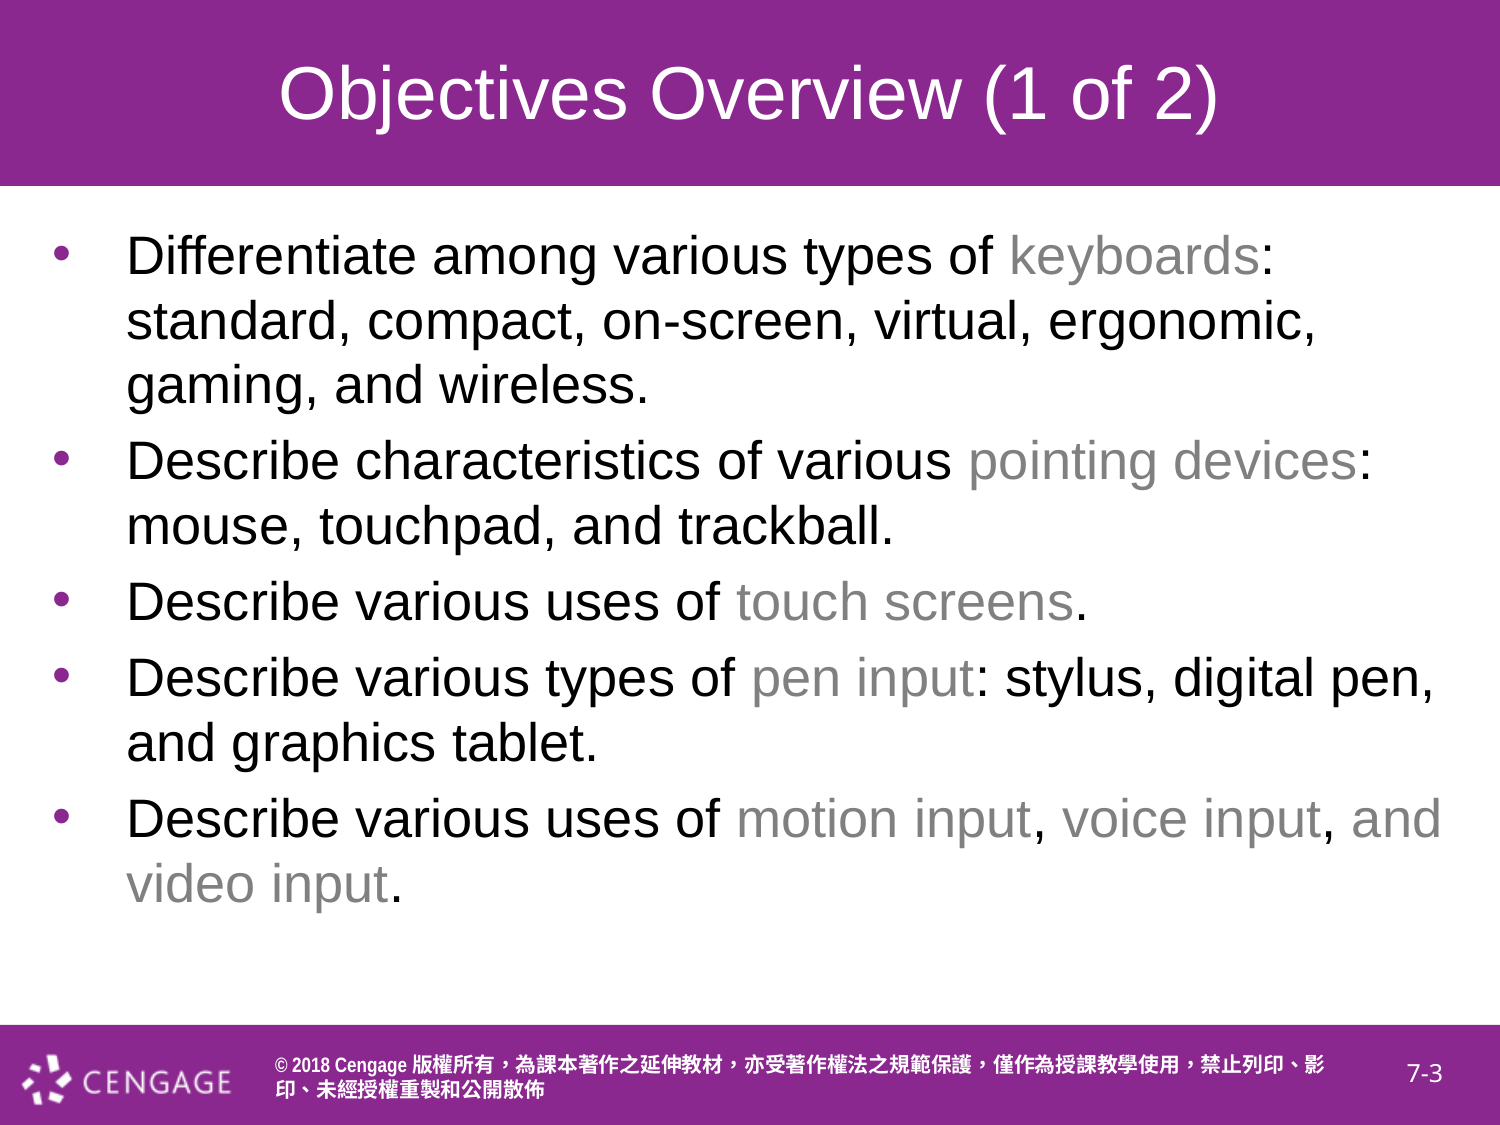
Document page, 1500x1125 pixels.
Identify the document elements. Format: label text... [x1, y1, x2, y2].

picture [12, 1045, 236, 1113]
list Differentiate among various types of keyboards: standard, compact, on-screen, virtual, ergonomic, gaming, and wireless. Describe characteristics of various pointing devices: mouse, touchpad, and trackball. Describe various uses of touch screens. Describe various types of pen input: stylus, digital pen, and graphics tablet. Describe various uses of motion input, voice input, and video input. [37, 212, 1475, 1005]
title Objectives Overview (1 of 2) [7, 4, 1493, 175]
